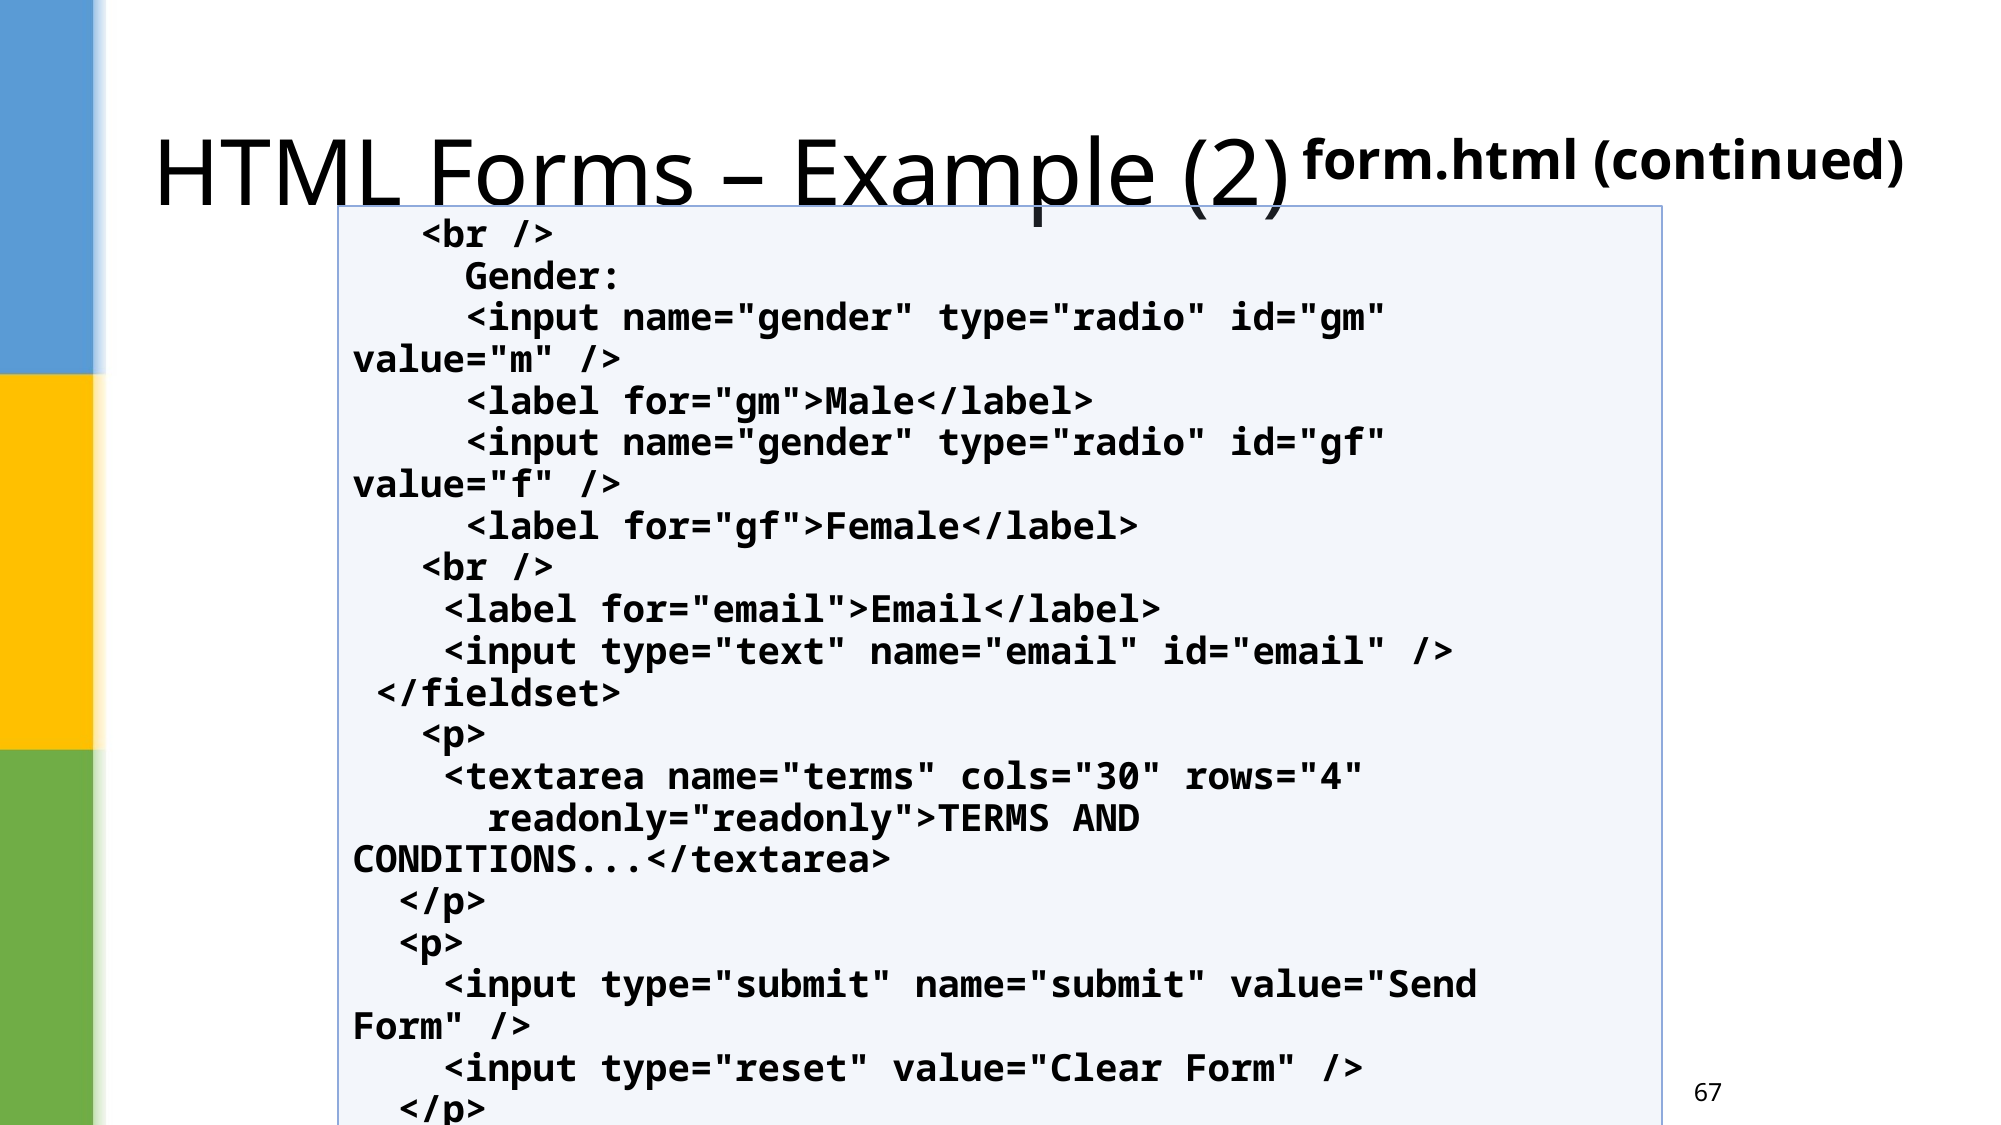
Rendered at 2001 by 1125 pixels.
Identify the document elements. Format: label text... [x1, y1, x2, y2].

slide_number 67 [1663, 1074, 1738, 1113]
text_box form.html (continued) [1287, 103, 2000, 198]
title HTML Forms – Example (2) [137, 59, 1863, 278]
picture [0, 0, 2001, 1125]
text_box <br /> Gender: <input name="gender" type="radio" id="gm" value="m" /> <label for="gm">Male</label> <input name="gender" type="radio" id="gf" value="f" /> <label for="gf">Female</label> <br /> <label for="email">Email</label> <input type="text" name="email" id="email" /> </fieldset> <p> <textarea name="terms" cols="30" rows="4" readonly="readonly">TERMS AND CONDITIONS...</textarea> </p> <p> <input type="submit" name="submit" value="Send Form" /> <input type="reset" value="Clear Form" /> </p> </form> [337, 205, 1663, 1125]
